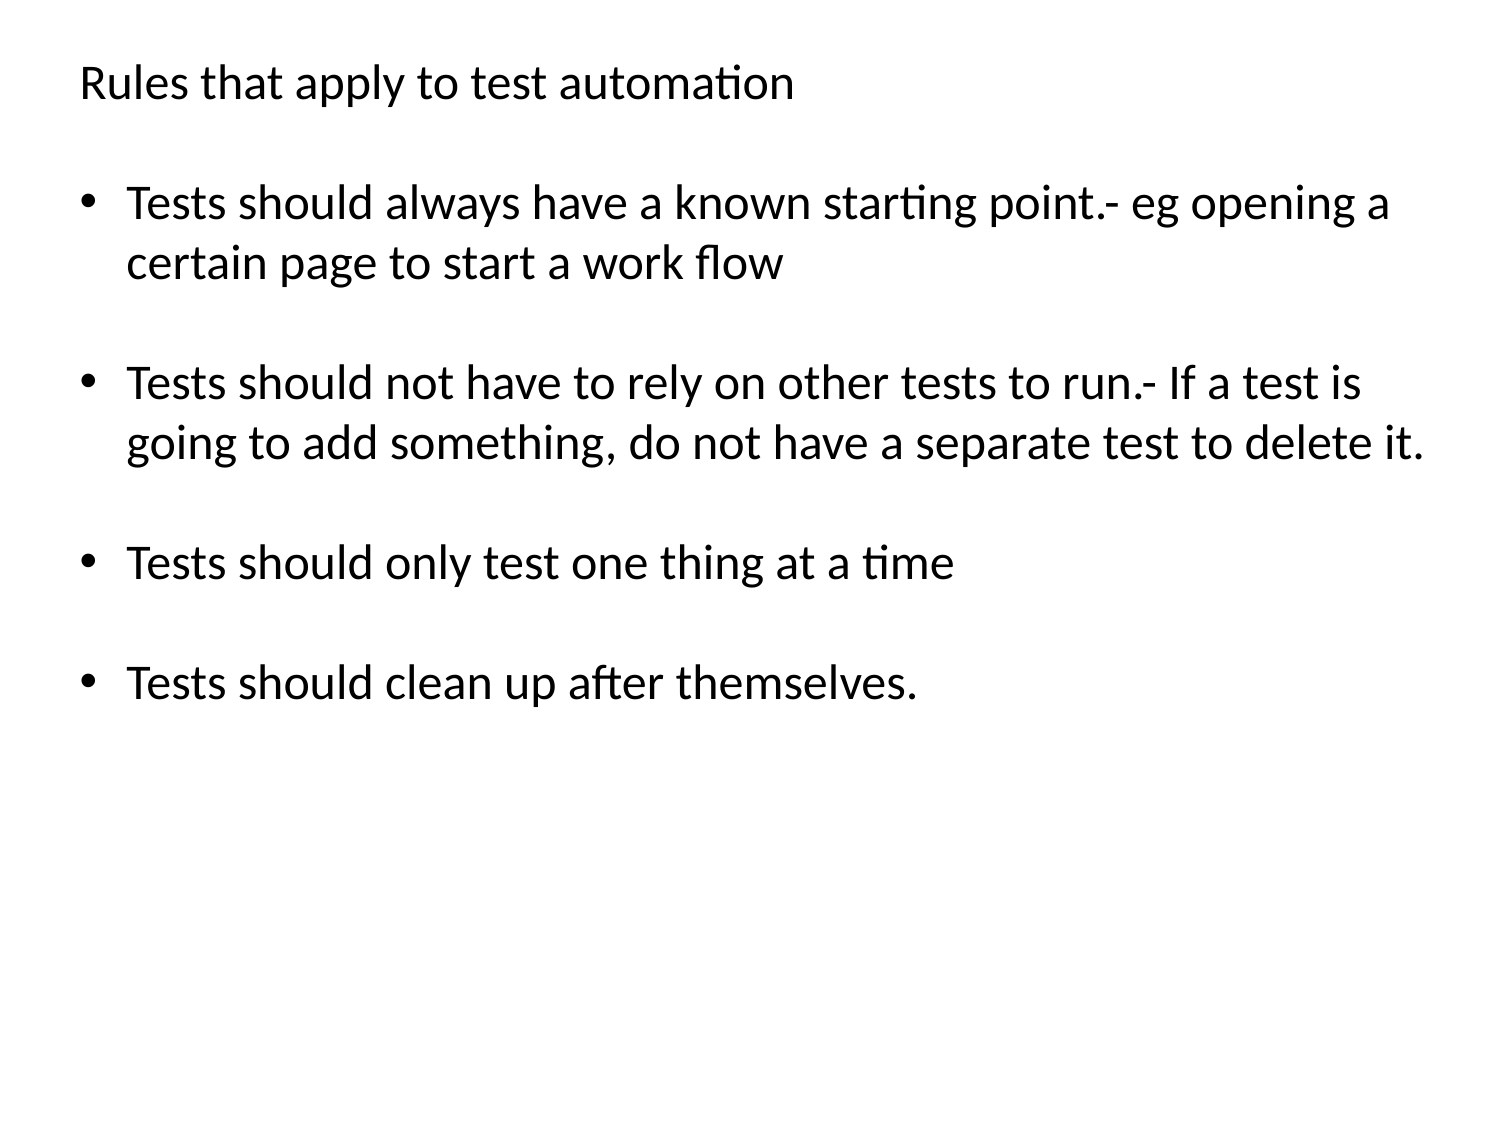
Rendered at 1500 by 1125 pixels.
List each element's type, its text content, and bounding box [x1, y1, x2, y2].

text_box Rules that apply to test automation Tests should always have a known starting point.- eg opening a certain page to start a work flow Tests should not have to rely on other tests to run.- If a test is going to add something, do not have a separate test to delete it. Tests should only test one thing at a time Tests should clean up after themselves. [64, 42, 1459, 718]
